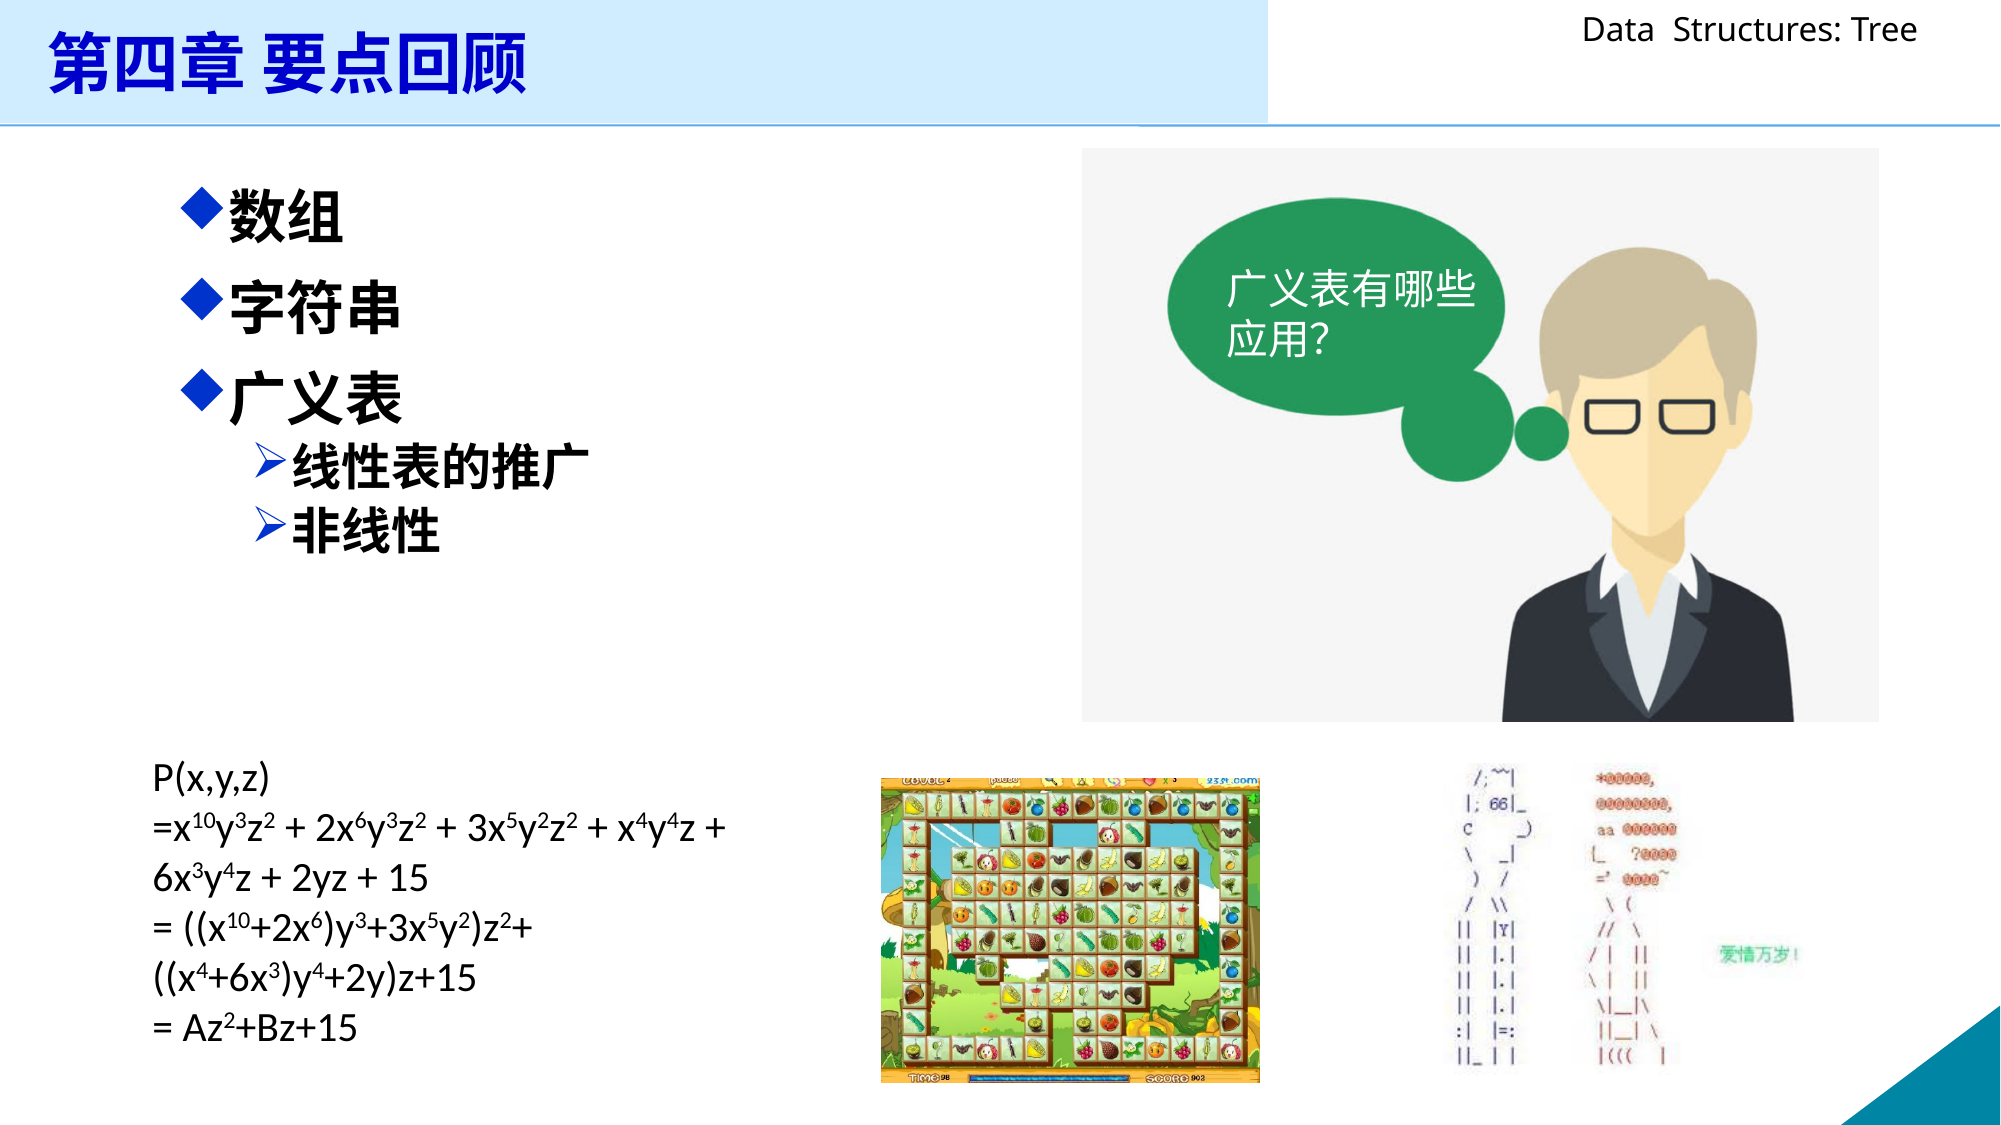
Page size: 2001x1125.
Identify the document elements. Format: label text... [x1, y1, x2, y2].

picture [1082, 148, 1879, 722]
picture [1401, 763, 1804, 1075]
text_box P(x,y,z) =x10y3z2 + 2x6y3z2 + 3x5y2z2 + x4y4z + 6x3y4z + 2yz + 15 = ((x10+2x6)y3+3x5y2)z2+((x4+6x3)y4+2y)z+15 = Az2+Bz+15 [137, 742, 782, 1057]
title 第四章 要点回顾 [31, 19, 611, 114]
list 数组 字符串 广义表 线性表的推广 非线性 [161, 172, 1437, 848]
picture [881, 778, 1260, 1083]
